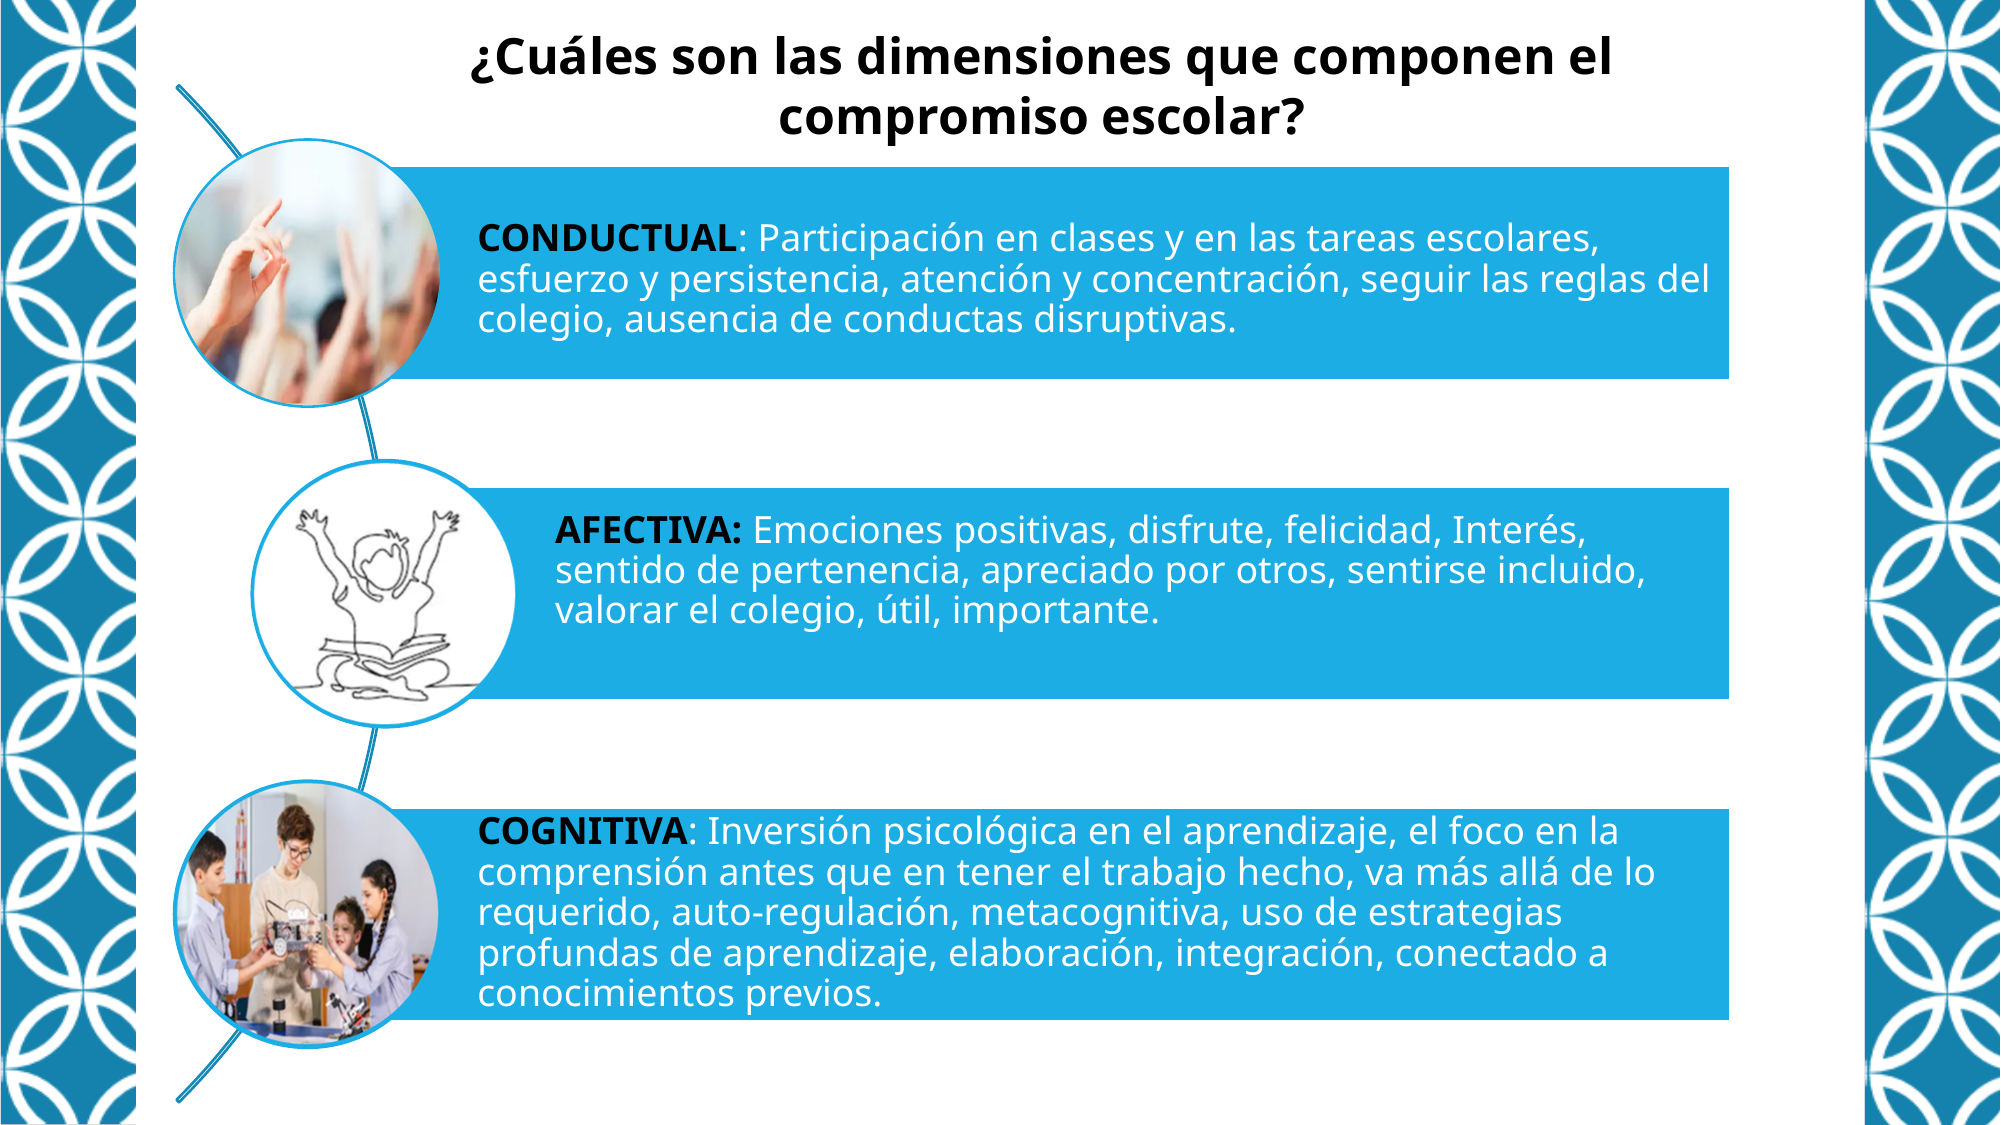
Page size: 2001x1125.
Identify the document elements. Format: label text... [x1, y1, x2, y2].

text_box ¿Cuáles son las dimensiones que componen el compromiso escolar? [442, 17, 1643, 54]
picture [0, 0, 137, 1125]
picture [1863, 0, 2000, 1125]
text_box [159, 59, 1746, 1125]
